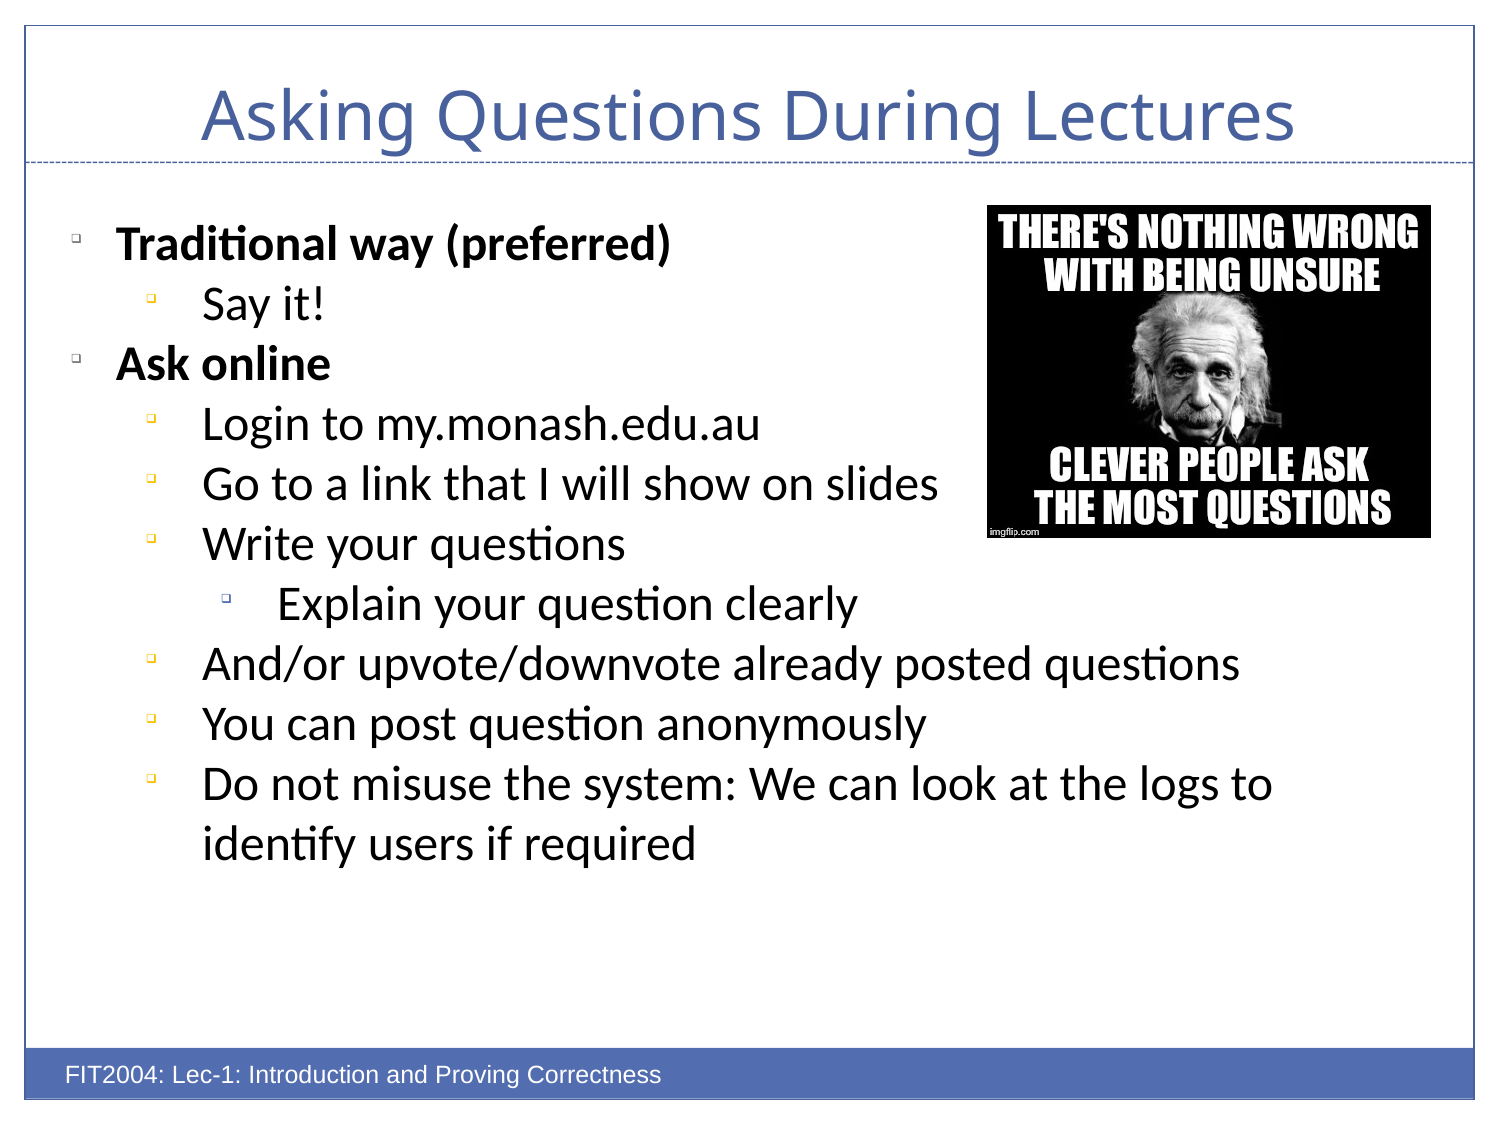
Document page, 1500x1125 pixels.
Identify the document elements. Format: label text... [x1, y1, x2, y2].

footer FIT2004: Lec-1: Introduction and Proving Correctness [50, 1051, 800, 1112]
list Traditional way (preferred) Say it! Ask online Login to my.monash.edu.au Go to a link that I will show on slides Write your questions Explain your question clearly And/or upvote/downvote already posted questions You can post question anonymously Do not misuse the system: We can look at the logs to identify users if required [49, 200, 1445, 1001]
picture [987, 205, 1431, 539]
title Asking Questions During Lectures [49, 37, 1450, 162]
